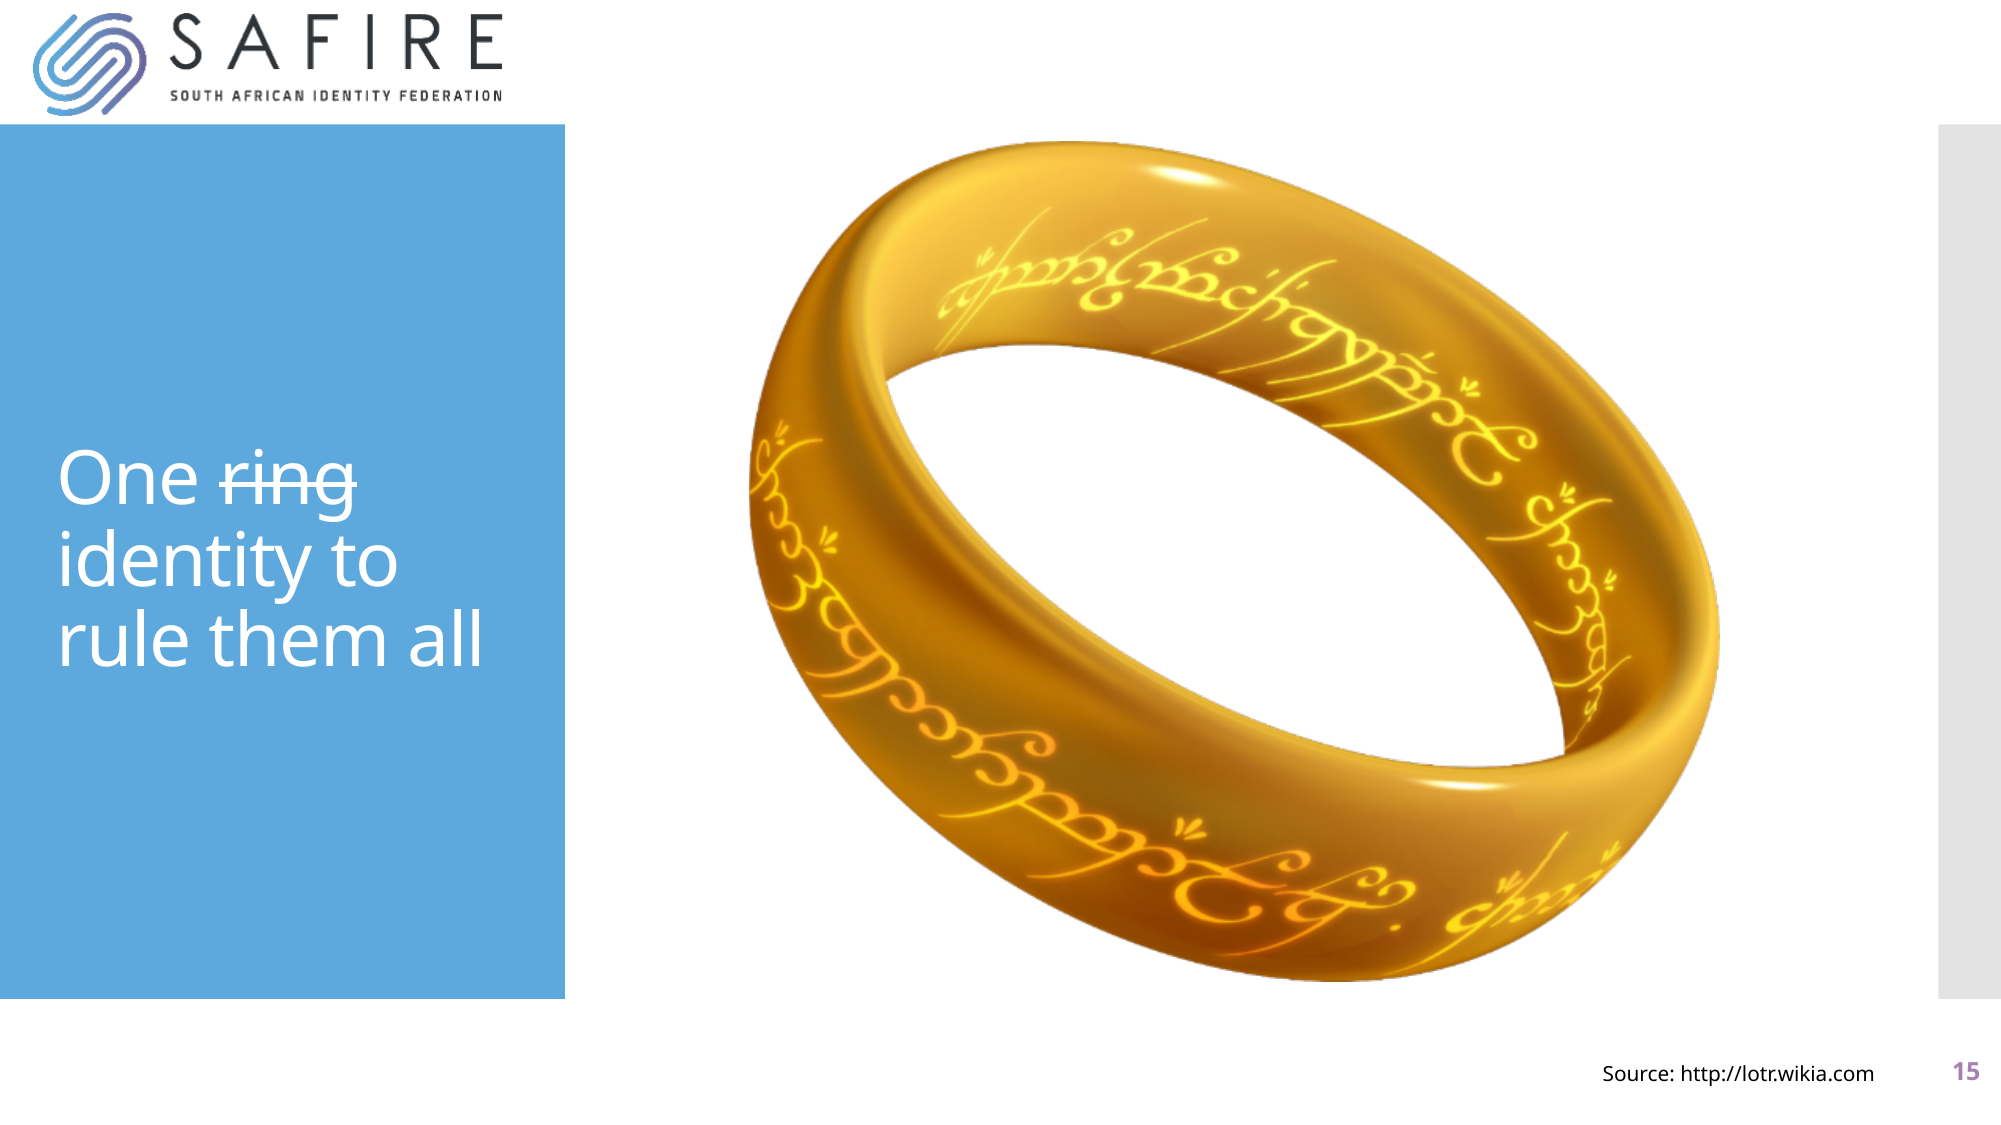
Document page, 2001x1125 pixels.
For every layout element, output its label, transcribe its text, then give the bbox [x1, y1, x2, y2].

text_box Source: http://lotr.wikia.com [1269, 1052, 1890, 1093]
picture [21, 10, 515, 119]
title One ring identity to rule them all [41, 184, 525, 940]
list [749, 141, 1720, 982]
slide_number 15 [1744, 1042, 1996, 1103]
